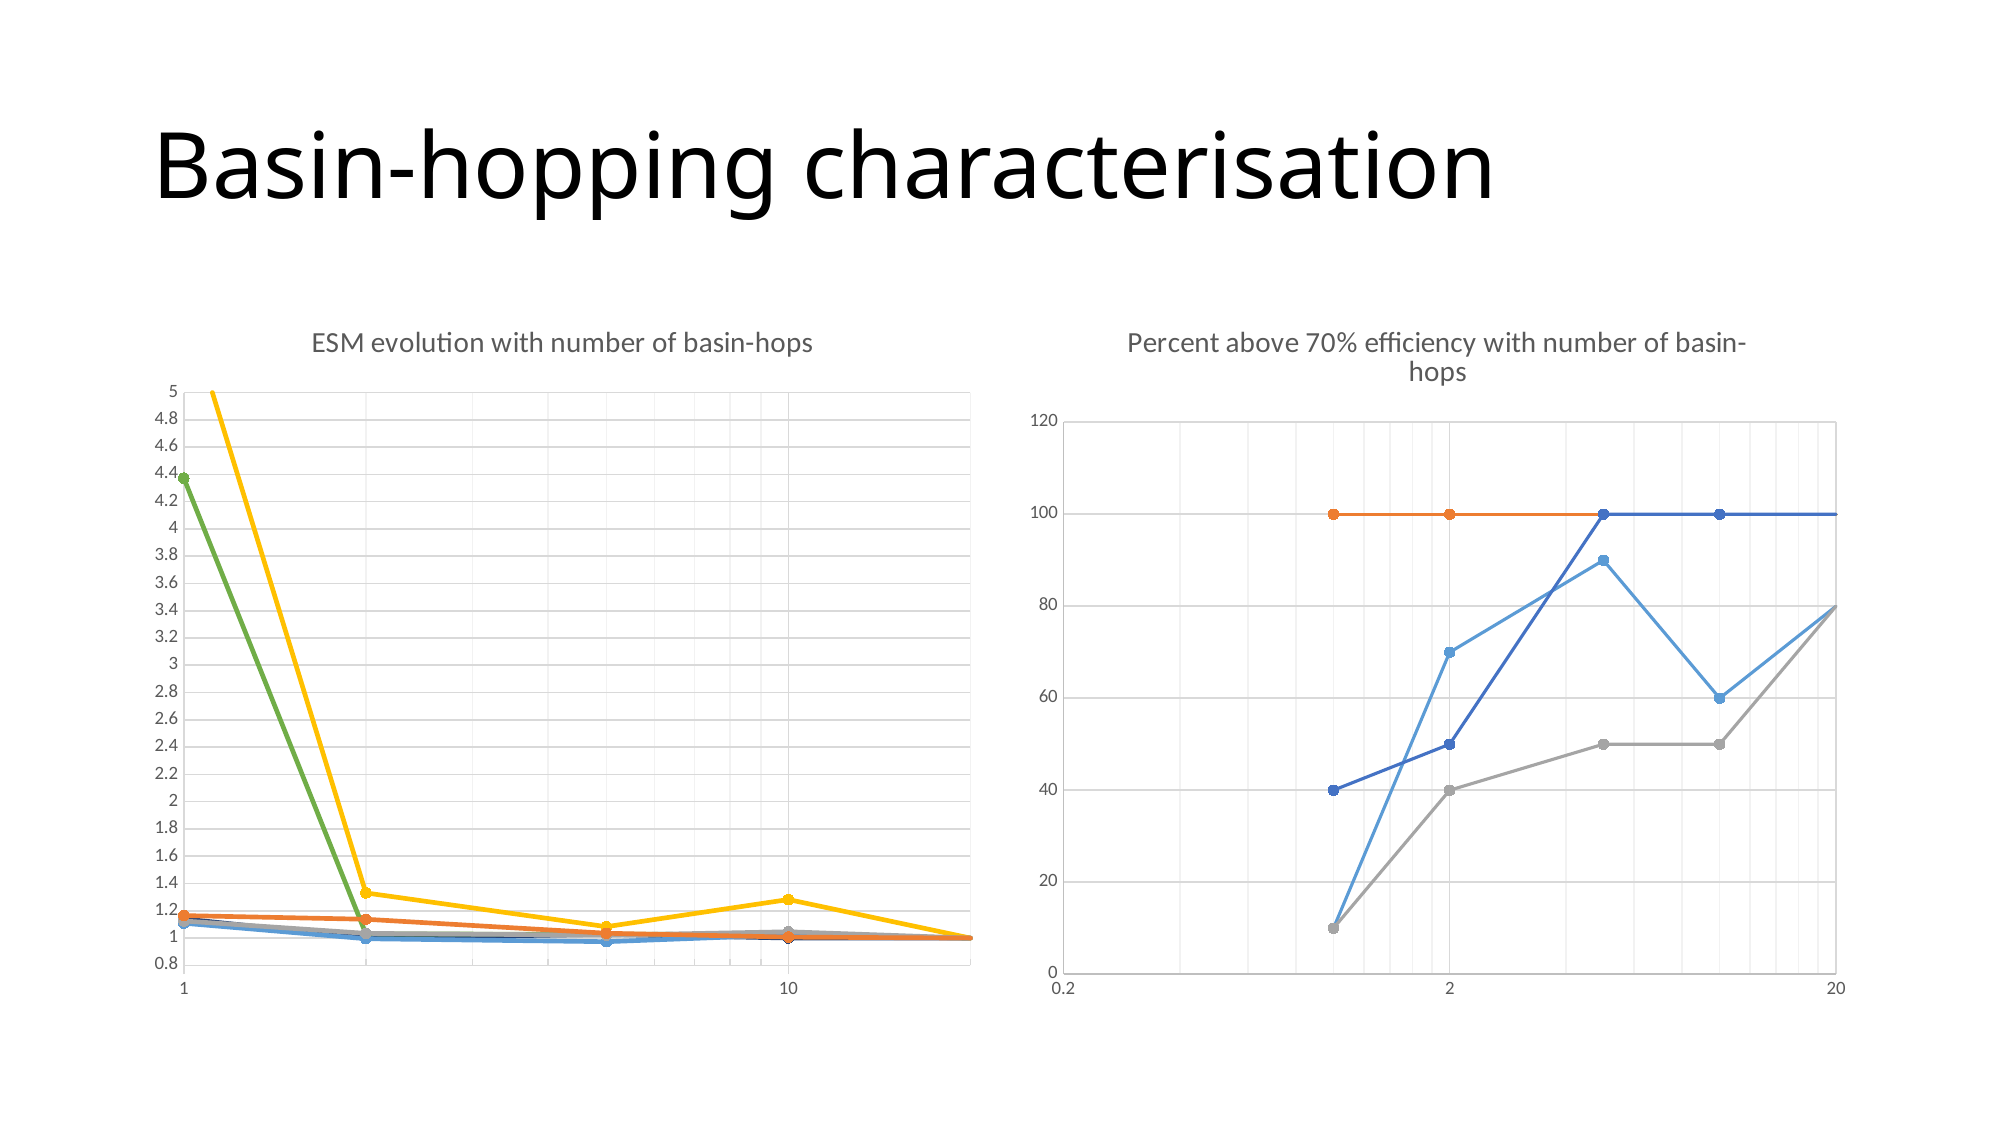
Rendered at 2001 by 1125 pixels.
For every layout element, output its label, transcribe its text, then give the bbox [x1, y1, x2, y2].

chart [1012, 299, 1863, 1014]
chart [137, 299, 988, 1014]
title Basin-hopping characterisation [137, 59, 1863, 278]
